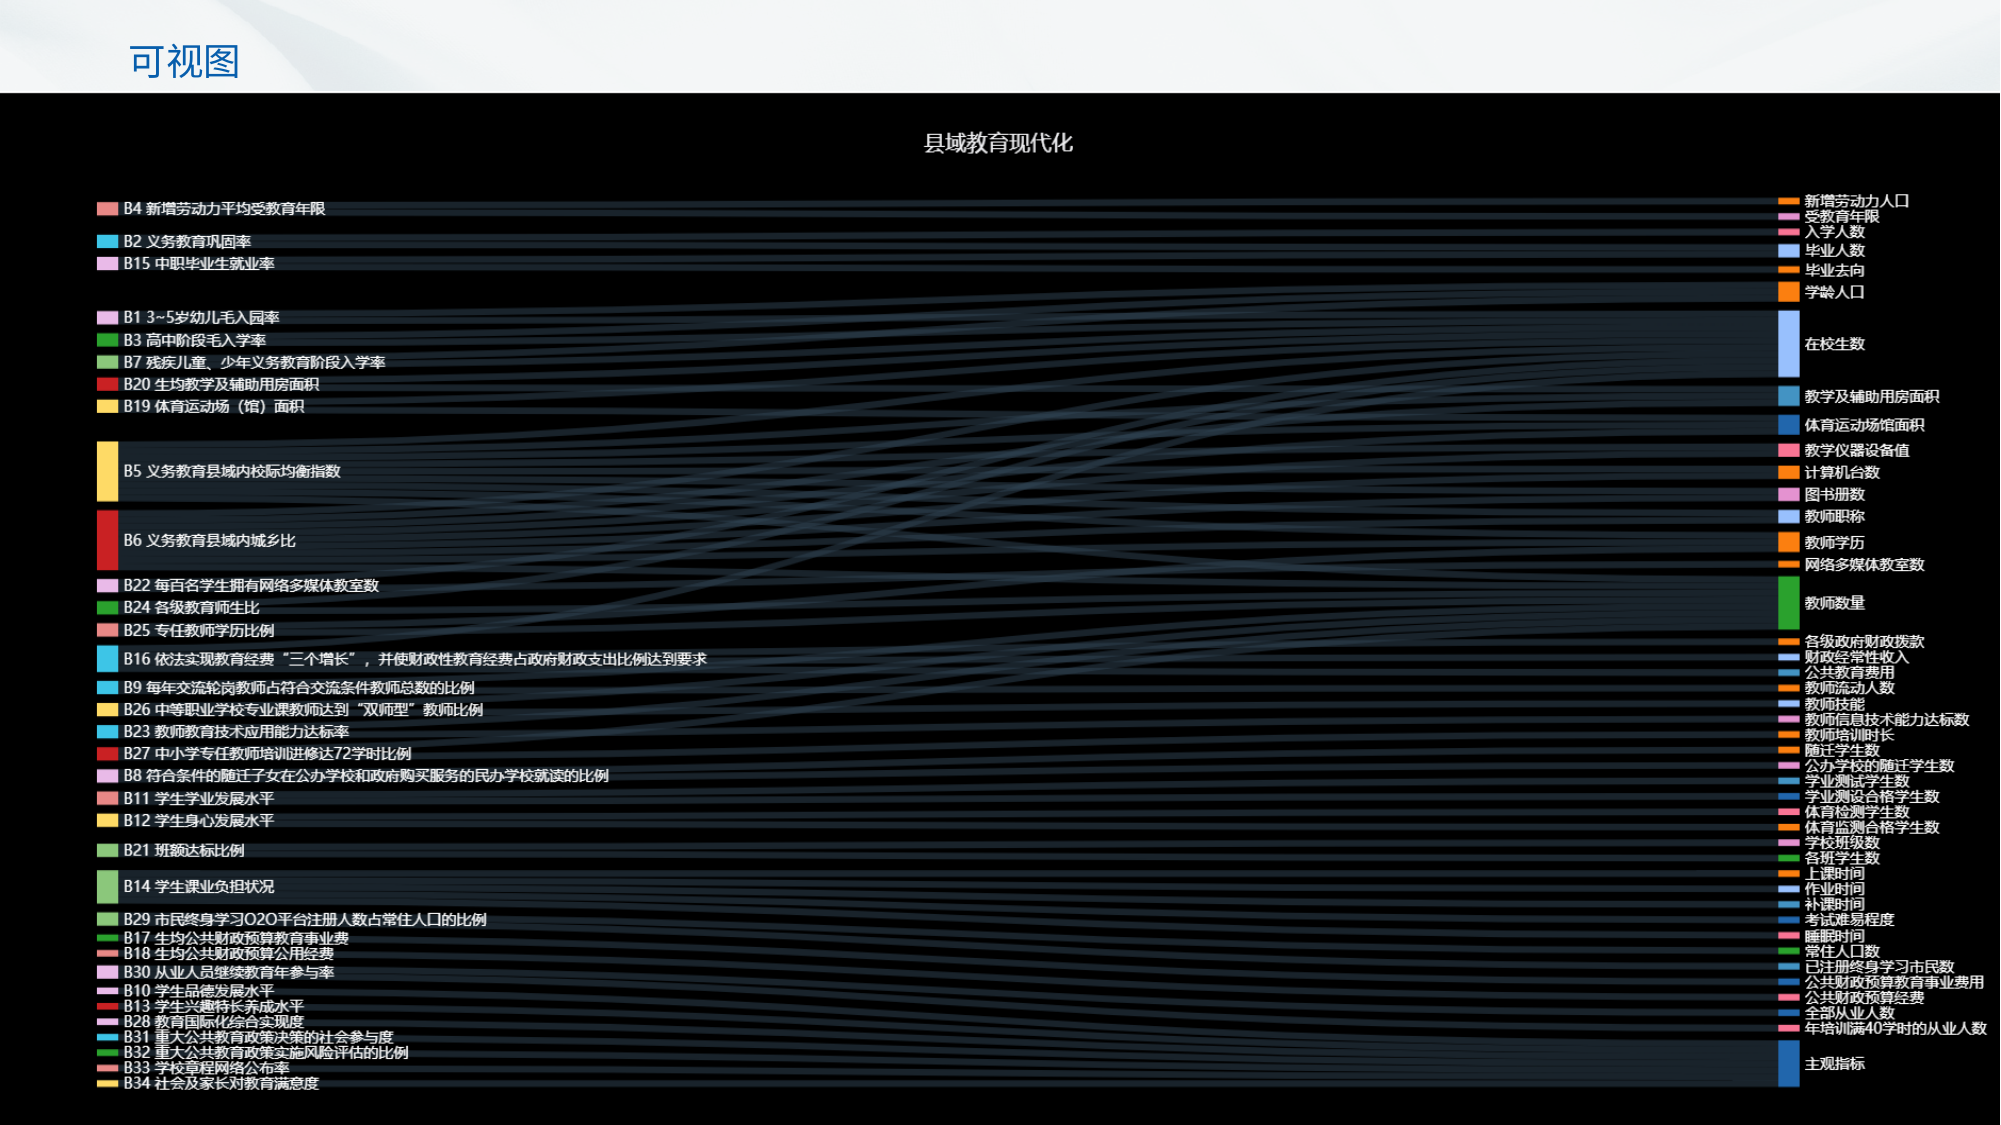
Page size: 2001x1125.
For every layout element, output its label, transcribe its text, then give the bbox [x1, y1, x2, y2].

picture [0, 91, 2000, 1125]
text_box 可视图 [114, 31, 849, 91]
